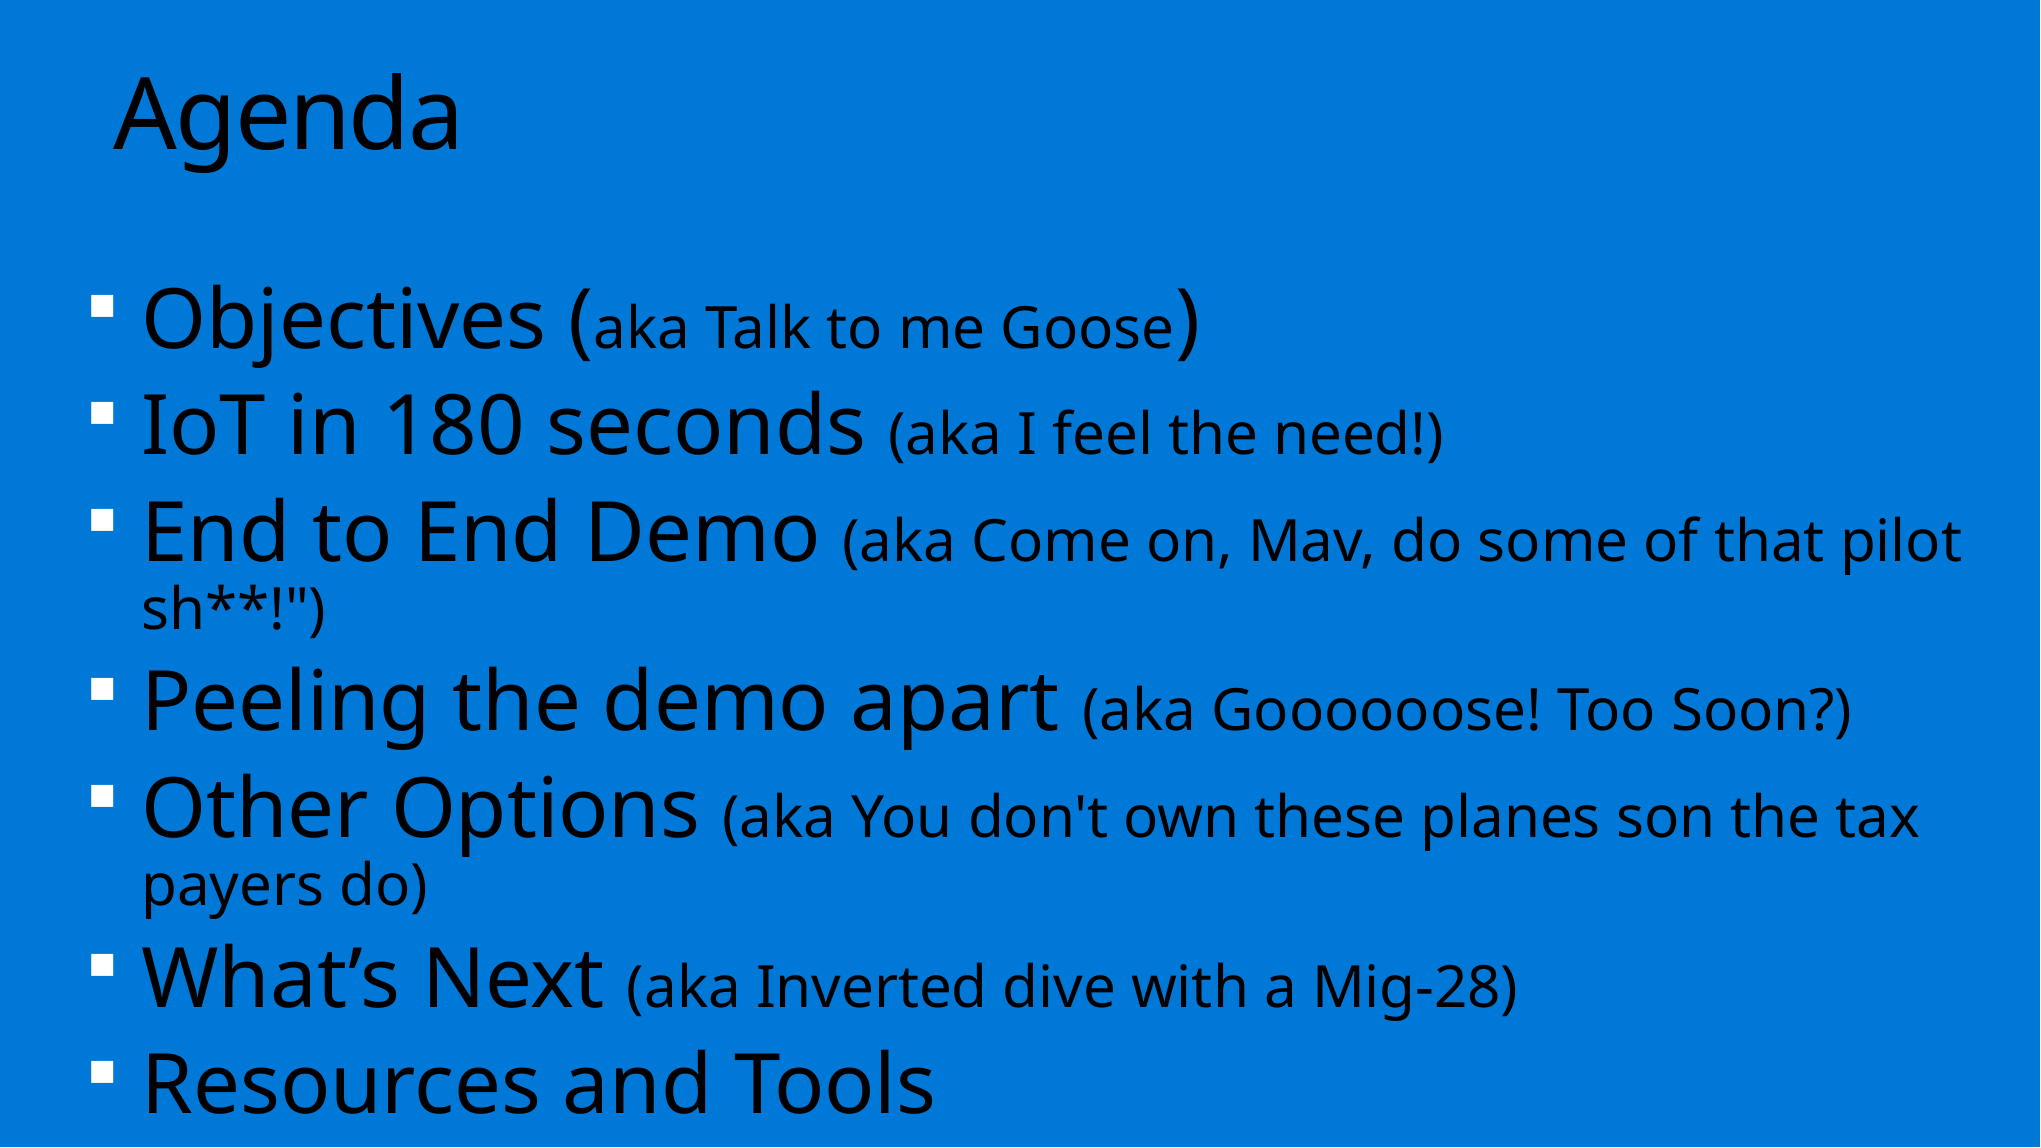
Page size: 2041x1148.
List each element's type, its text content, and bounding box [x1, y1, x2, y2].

list Objectives (aka Talk to me Goose) IoT in 180 seconds (aka I feel the need!) End to End Demo (aka Come on, Mav, do some of that pilot sh**!") Peeling the demo apart (aka Goooooose! Too Soon?) Other Options (aka You don't own these planes son the tax payers do) What’s Next (aka Inverted dive with a Mig-28) Resources and Tools [61, 261, 2041, 1148]
title Agenda [89, 48, 2041, 199]
